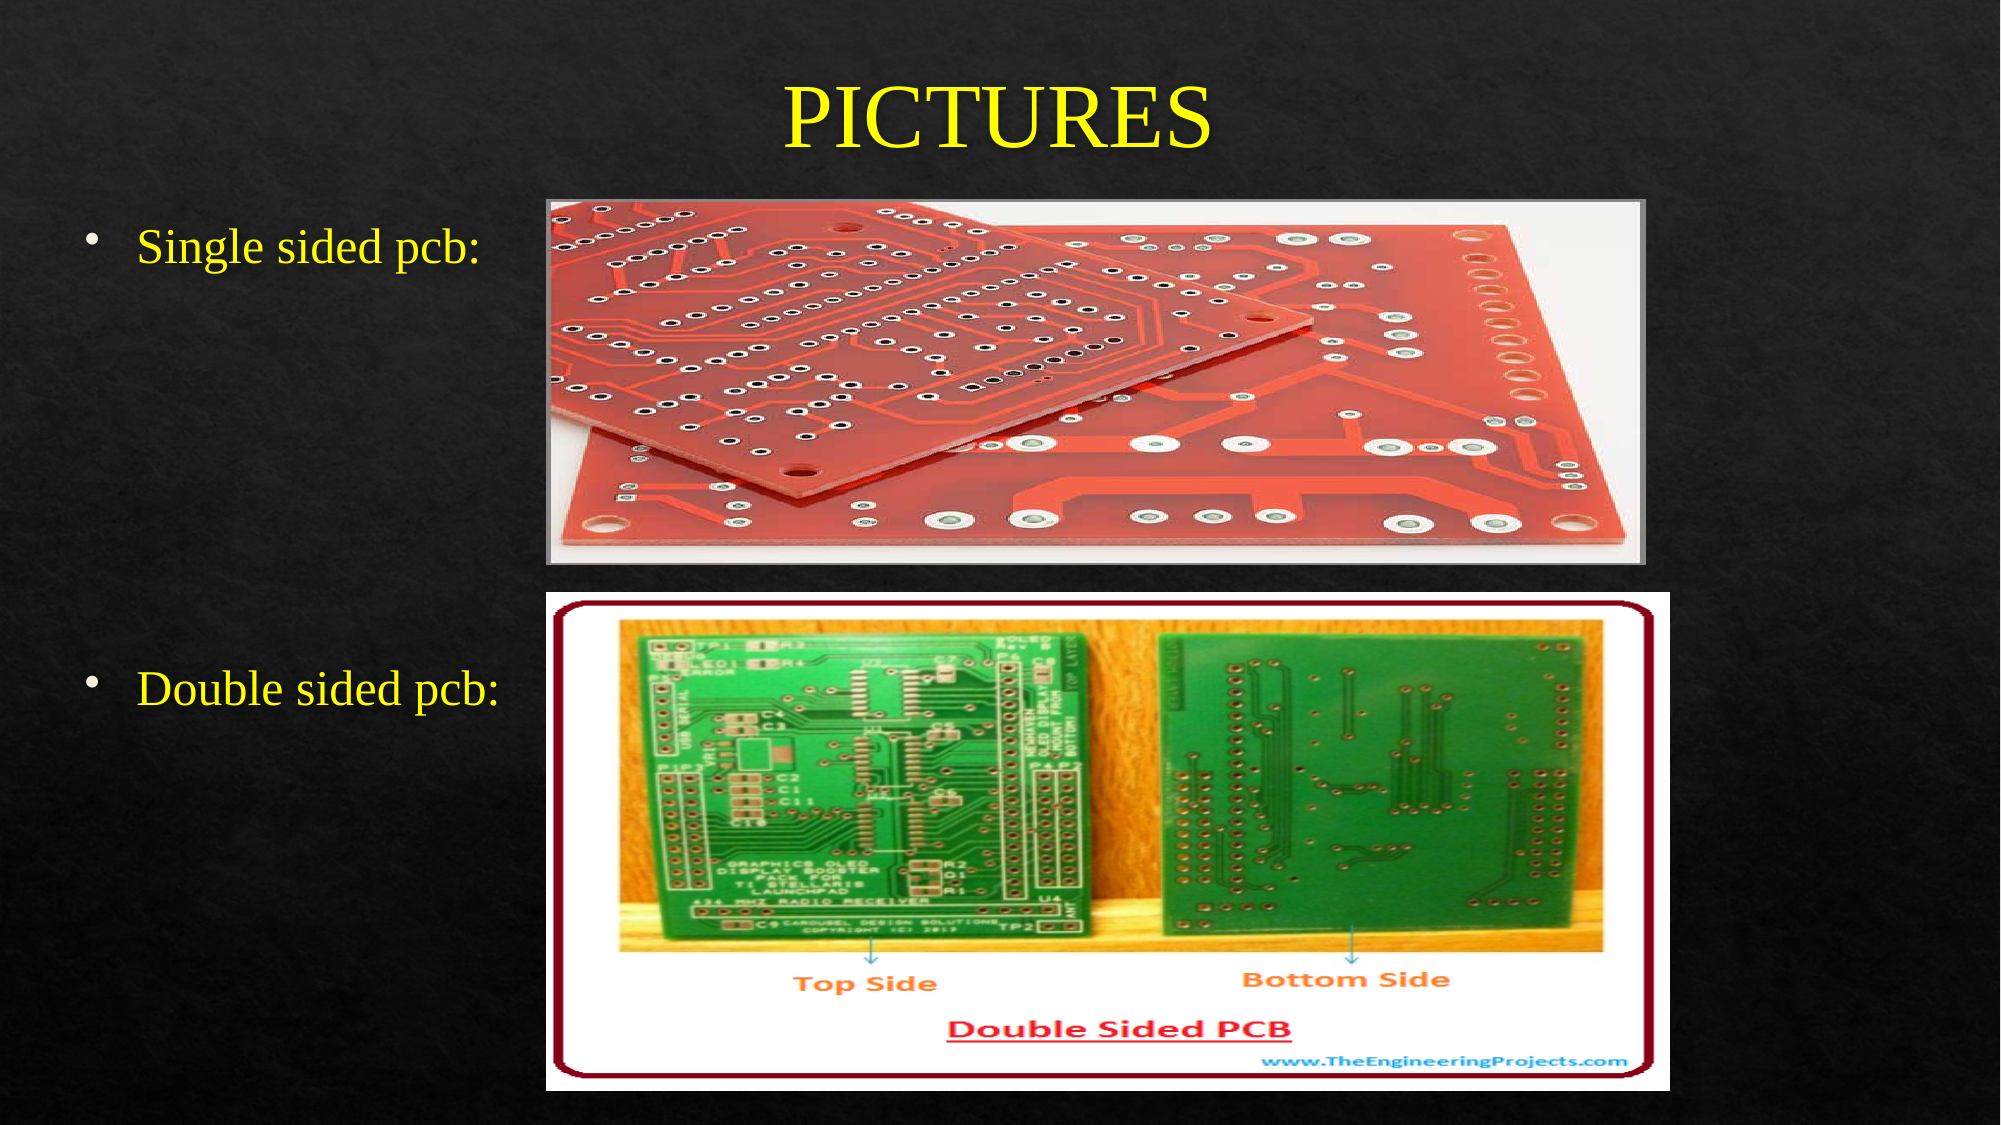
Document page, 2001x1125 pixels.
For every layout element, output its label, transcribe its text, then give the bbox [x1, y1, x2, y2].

picture [546, 591, 1670, 1091]
list Single sided pcb: Double sided pcb: [65, 200, 1849, 1066]
picture [546, 199, 1646, 566]
title PICTURES [149, 59, 1849, 175]
